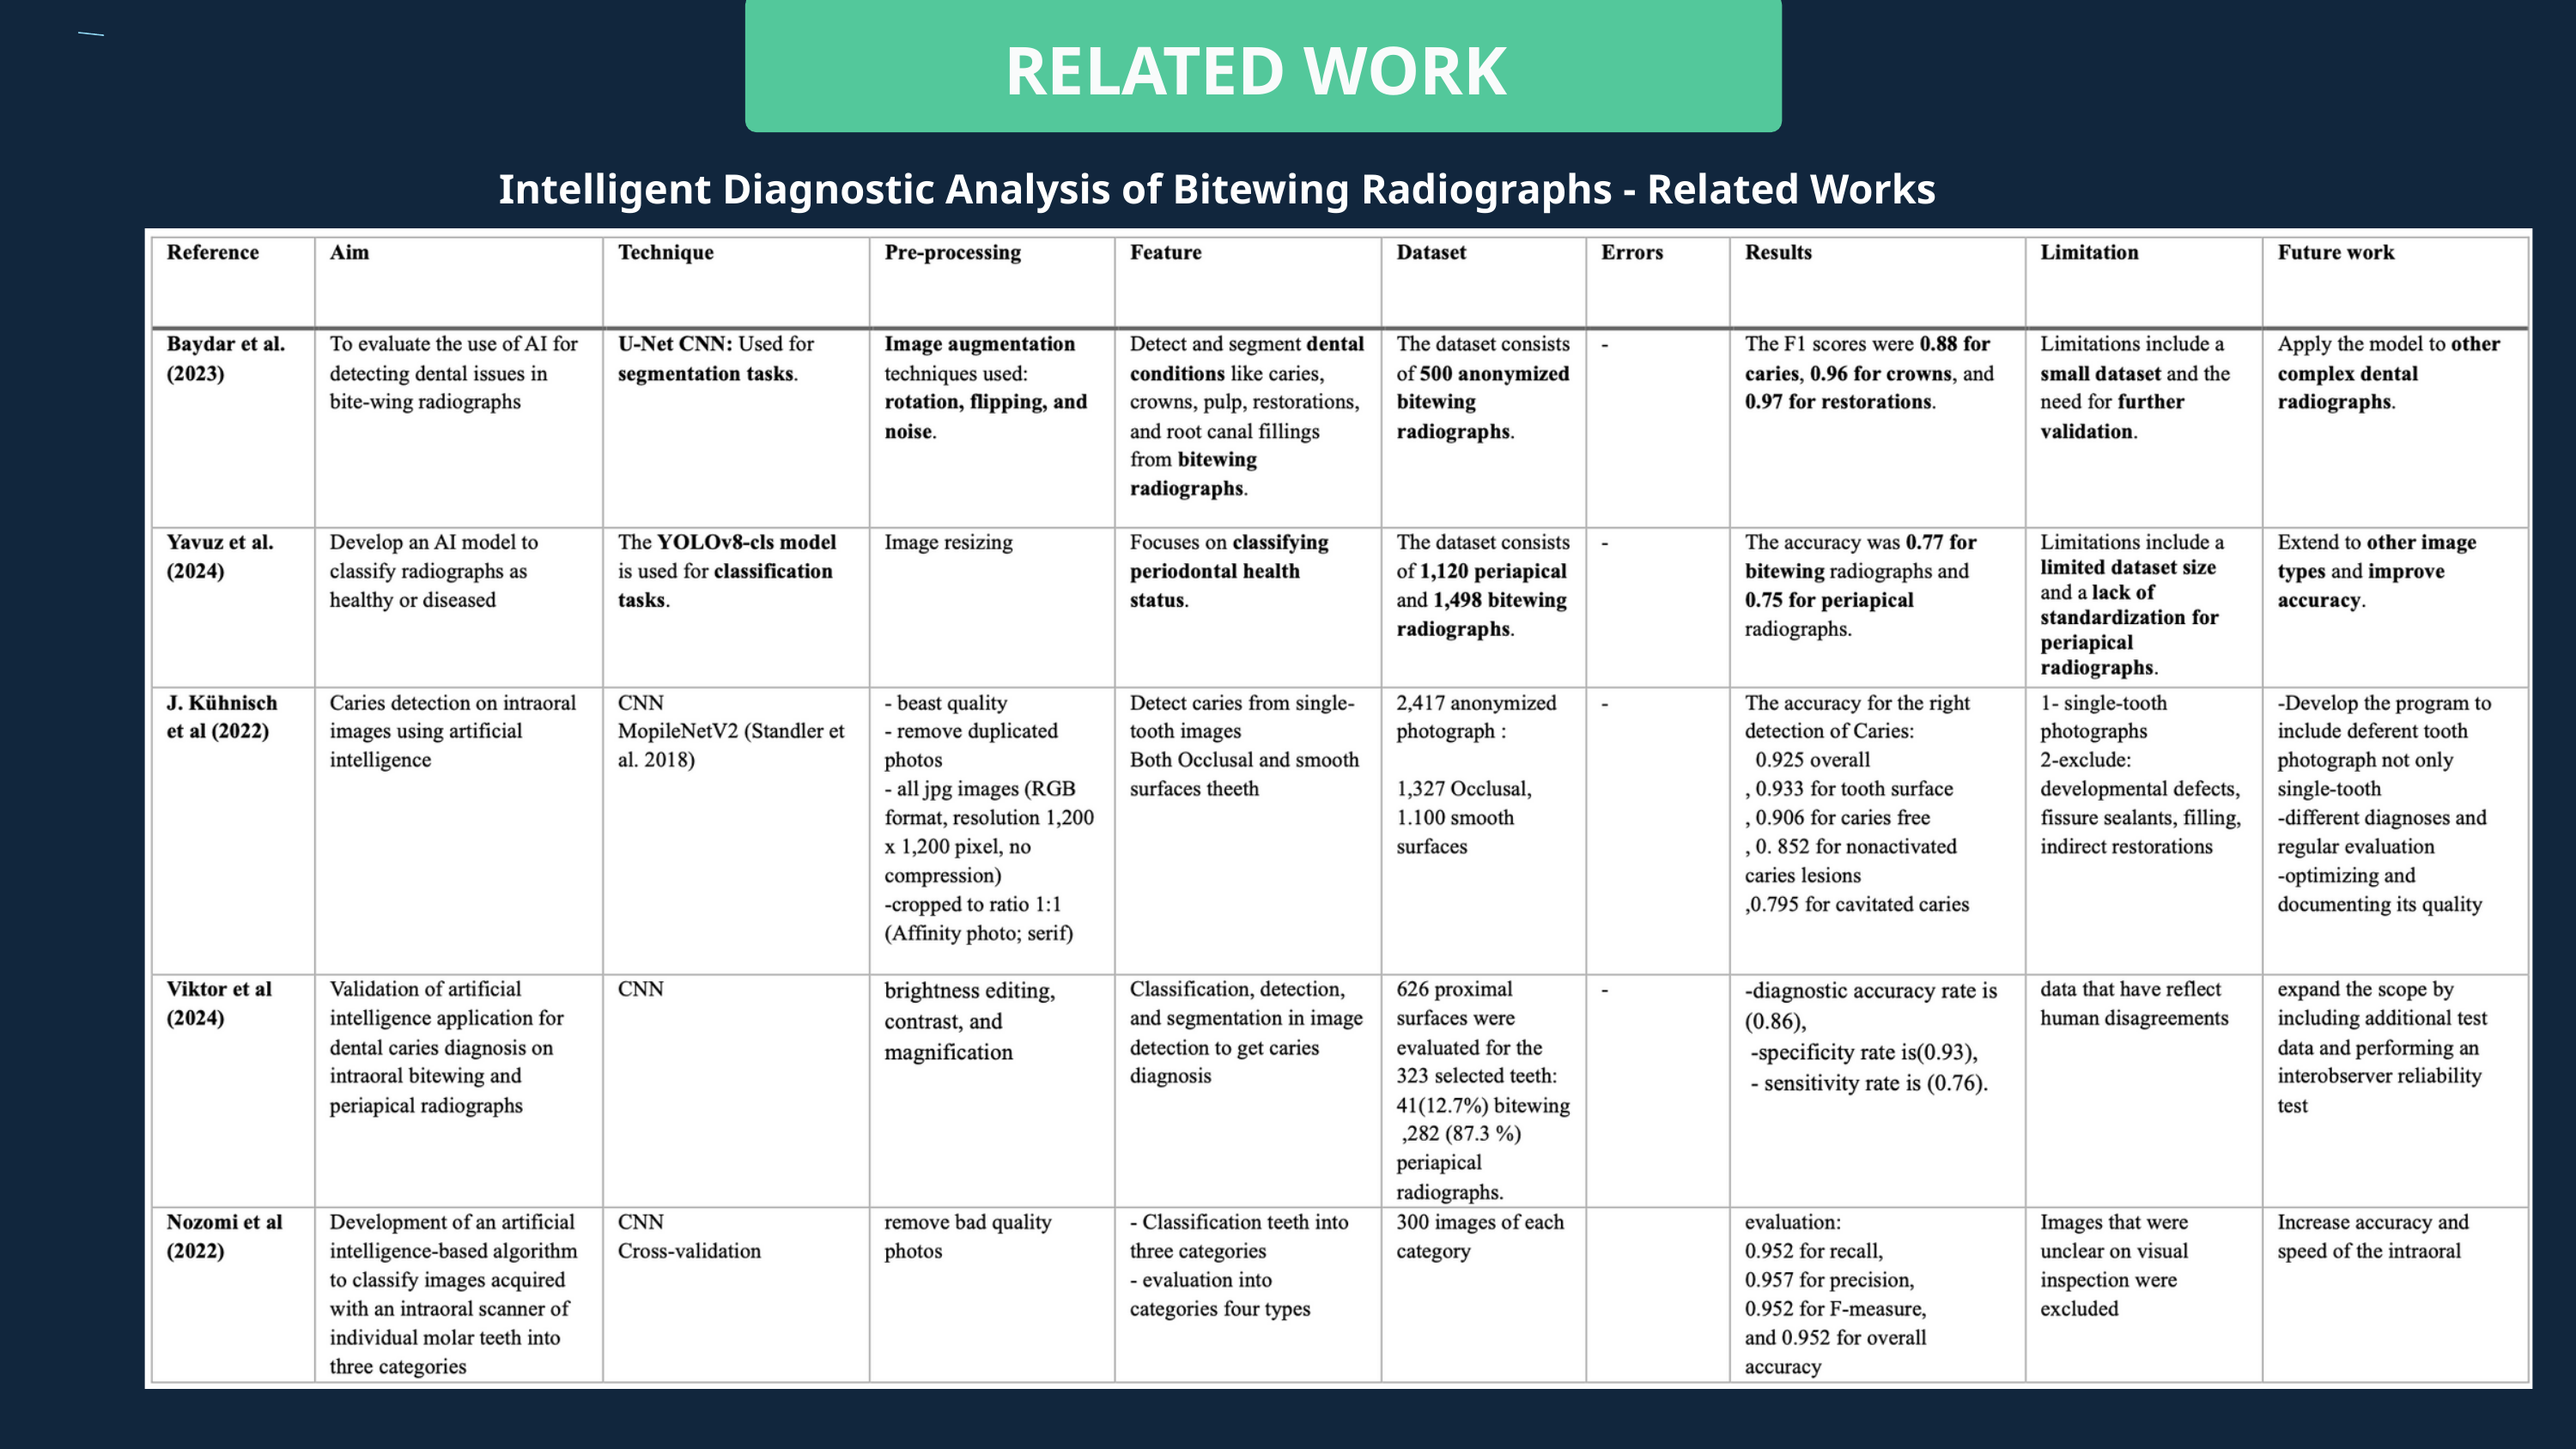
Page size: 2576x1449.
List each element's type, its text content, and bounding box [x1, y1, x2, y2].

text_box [744, 0, 1783, 133]
text_box [144, 228, 2533, 1390]
text_box Intelligent Diagnostic Analysis of Bitewing Radiographs - Related Works [416, 155, 2019, 212]
